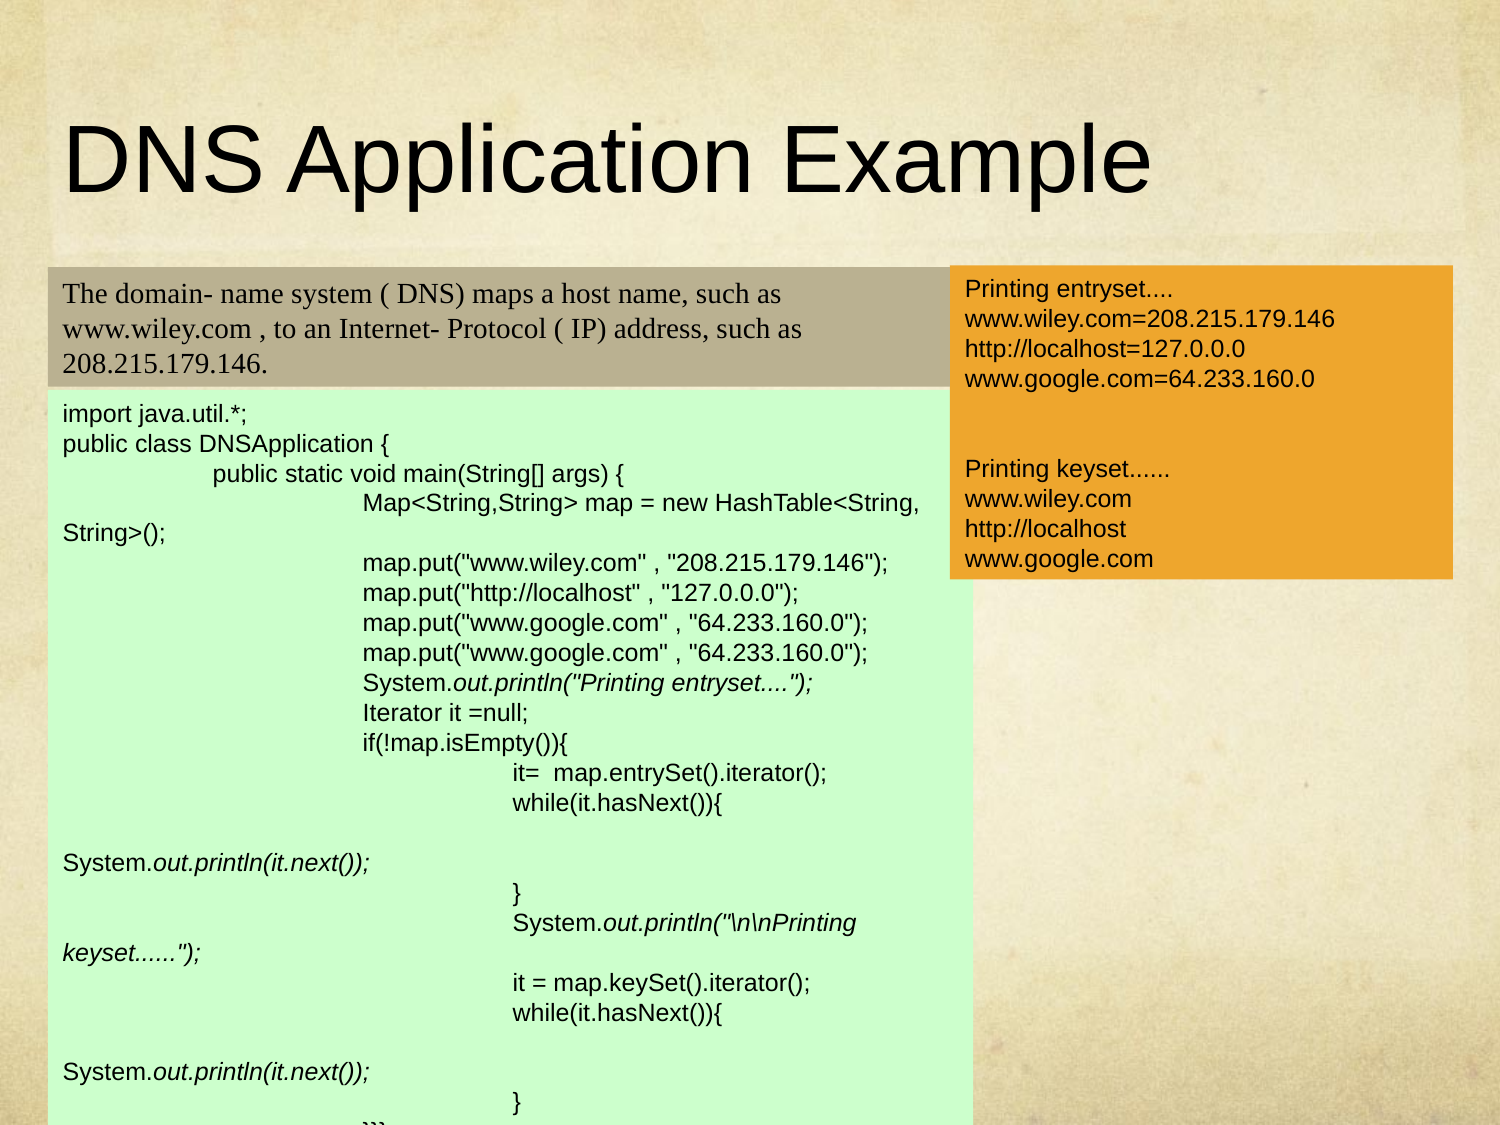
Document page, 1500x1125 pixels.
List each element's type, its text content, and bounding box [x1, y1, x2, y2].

text_box import java.util.*; public class DNSApplication { public static void main(String[] args) { Map<String,String> map = new HashTable<String, String>(); map.put("www.wiley.com" , "208.215.179.146"); map.put("http://localhost" , "127.0.0.0"); map.put("www.google.com" , "64.233.160.0"); map.put("www.google.com" , "64.233.160.0"); System.out.println("Printing entryset...."); Iterator it =null; if(!map.isEmpty()){ it= map.entrySet().iterator(); while(it.hasNext()){ System.out.println(it.next()); } System.out.println("\n\nPrinting keyset......"); it = map.keySet().iterator(); while(it.hasNext()){ System.out.println(it.next()); } }}} [47, 389, 974, 1125]
title DNS Application Example [47, 82, 1350, 225]
text_box The domain- name system ( DNS) maps a host name, such as www.wiley.com , to an Internet- Protocol ( IP) address, such as 208.215.179.146. [47, 267, 950, 387]
text_box Printing entryset.... www.wiley.com=208.215.179.146 http://localhost=127.0.0.0 www.google.com=64.233.160.0 Printing keyset...... www.wiley.com http://localhost www.google.com [949, 265, 1453, 580]
picture [0, 0, 1500, 1125]
